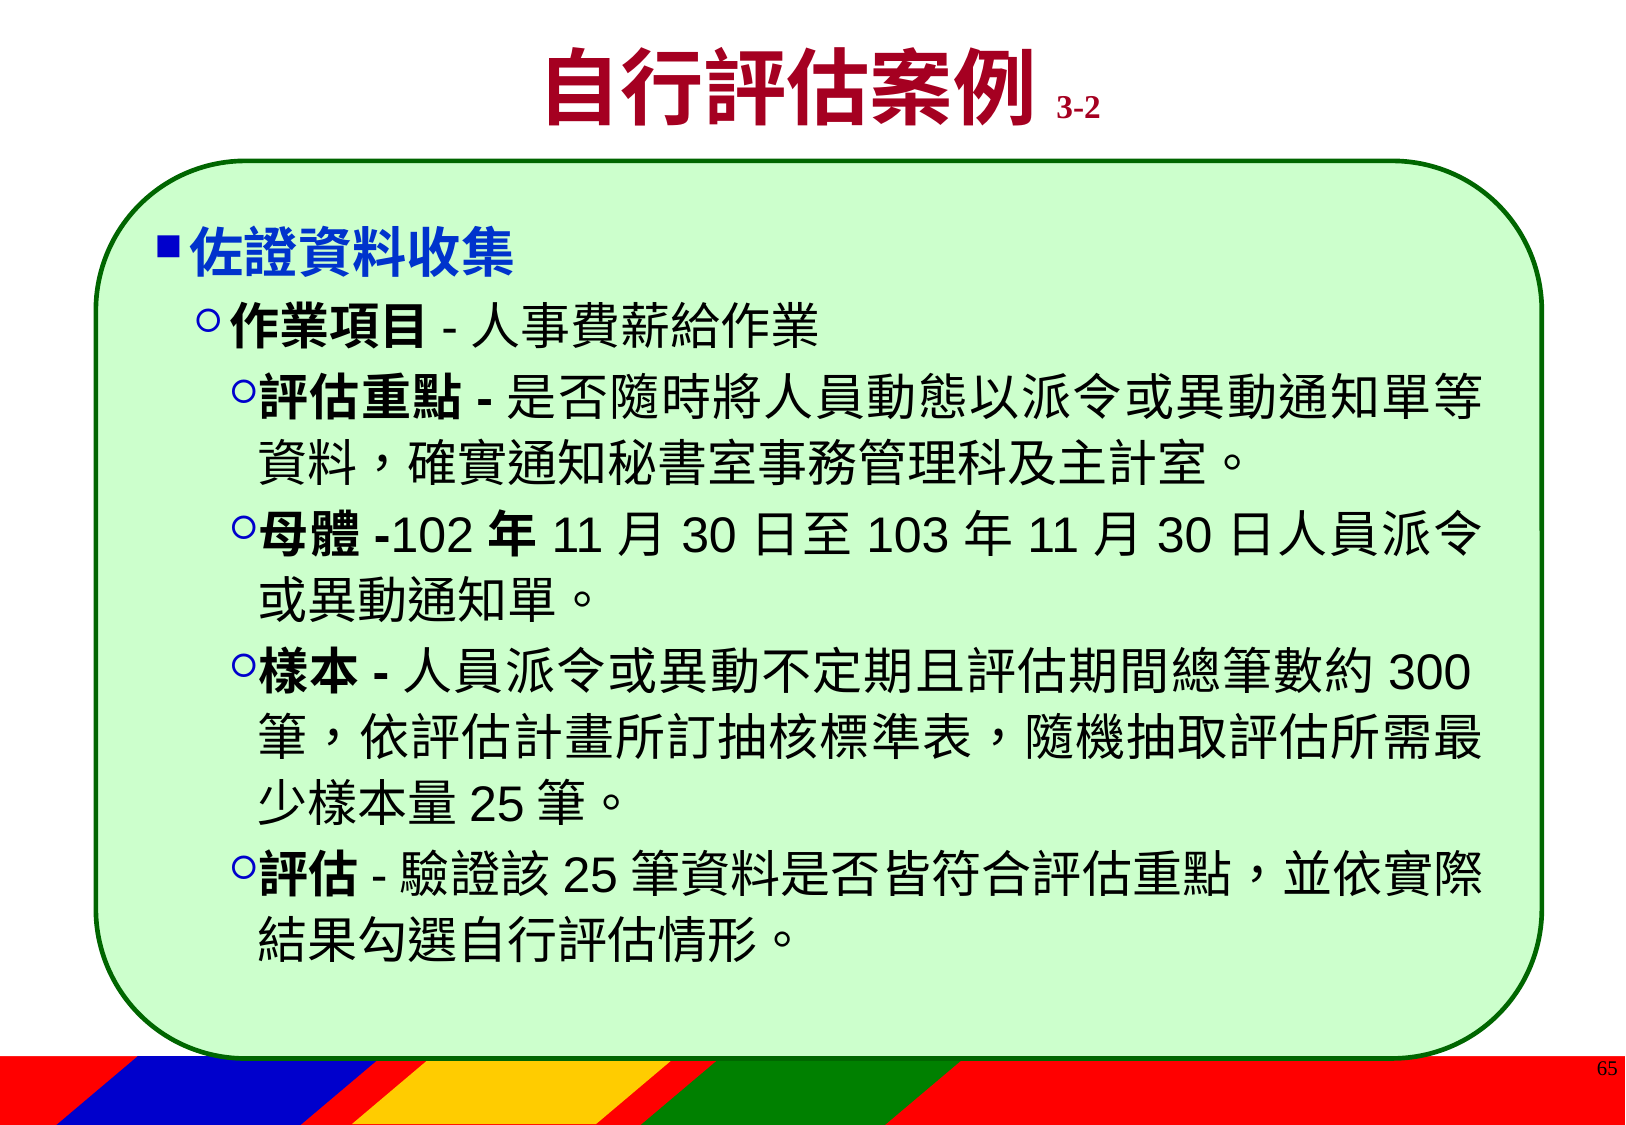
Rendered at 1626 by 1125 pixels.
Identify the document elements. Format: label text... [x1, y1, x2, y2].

text_box 自行評估案例3-2 [57, 33, 1581, 138]
text_box 佐證資料收集 作業項目-人事費薪給作業 評估重點-是否隨時將人員動態以派令或異動通知單等資料，確實通知秘書室事務管理科及主計室。 母體-102年11月30日至103年11月30日人員派令或異動通知單。 樣本-人員派令或異動不定期且評估期間總筆數約300筆，依評估計畫所訂抽核標準表，隨機抽取評估所需最少樣本量25筆。 評估-驗證該25筆資料是否皆符合評估重點，並依實際結果勾選自行評估情形。 [95, 160, 1542, 1059]
text_box 64 [1374, 1047, 1625, 1122]
text_box [0, 125, 1472, 1000]
